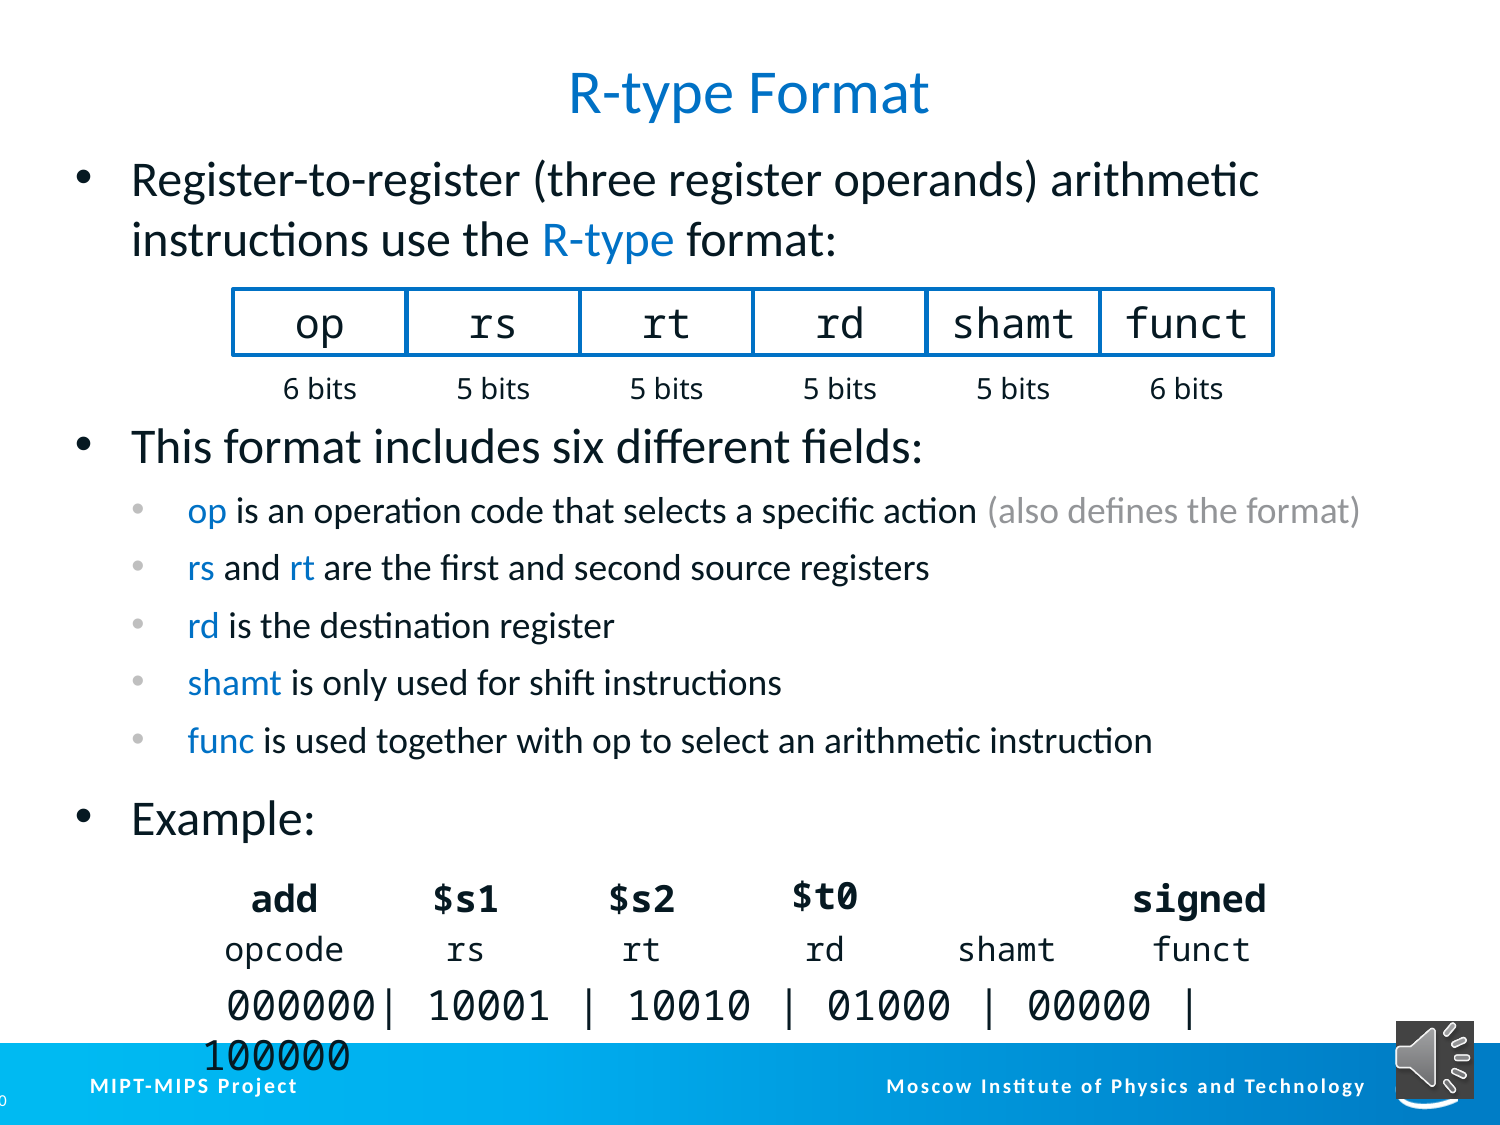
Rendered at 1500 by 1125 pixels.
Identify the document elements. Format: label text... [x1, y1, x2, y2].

picture [1307, 1043, 1314, 1125]
picture [1245, 1086, 1252, 1125]
text_box 000000| 10001 | 10010 | 01000 | 00000 | 100000 [186, 971, 1300, 1086]
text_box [233, 288, 1274, 421]
picture [1289, 1086, 1296, 1125]
picture [1324, 1019, 1500, 1125]
title R-type Format [74, 26, 1426, 173]
list Register-to-register (three register operands) arithmetic instructions use the R-type format: This format includes six different fields: op is an operation code that selects a specific action (also defines the format) rs and rt are the first and second source registers rd is the destination register shamt is only used for shift instructions func is used together with op to select an arithmetic instruction Example: [74, 145, 1425, 872]
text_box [223, 925, 1263, 972]
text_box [223, 871, 1261, 920]
